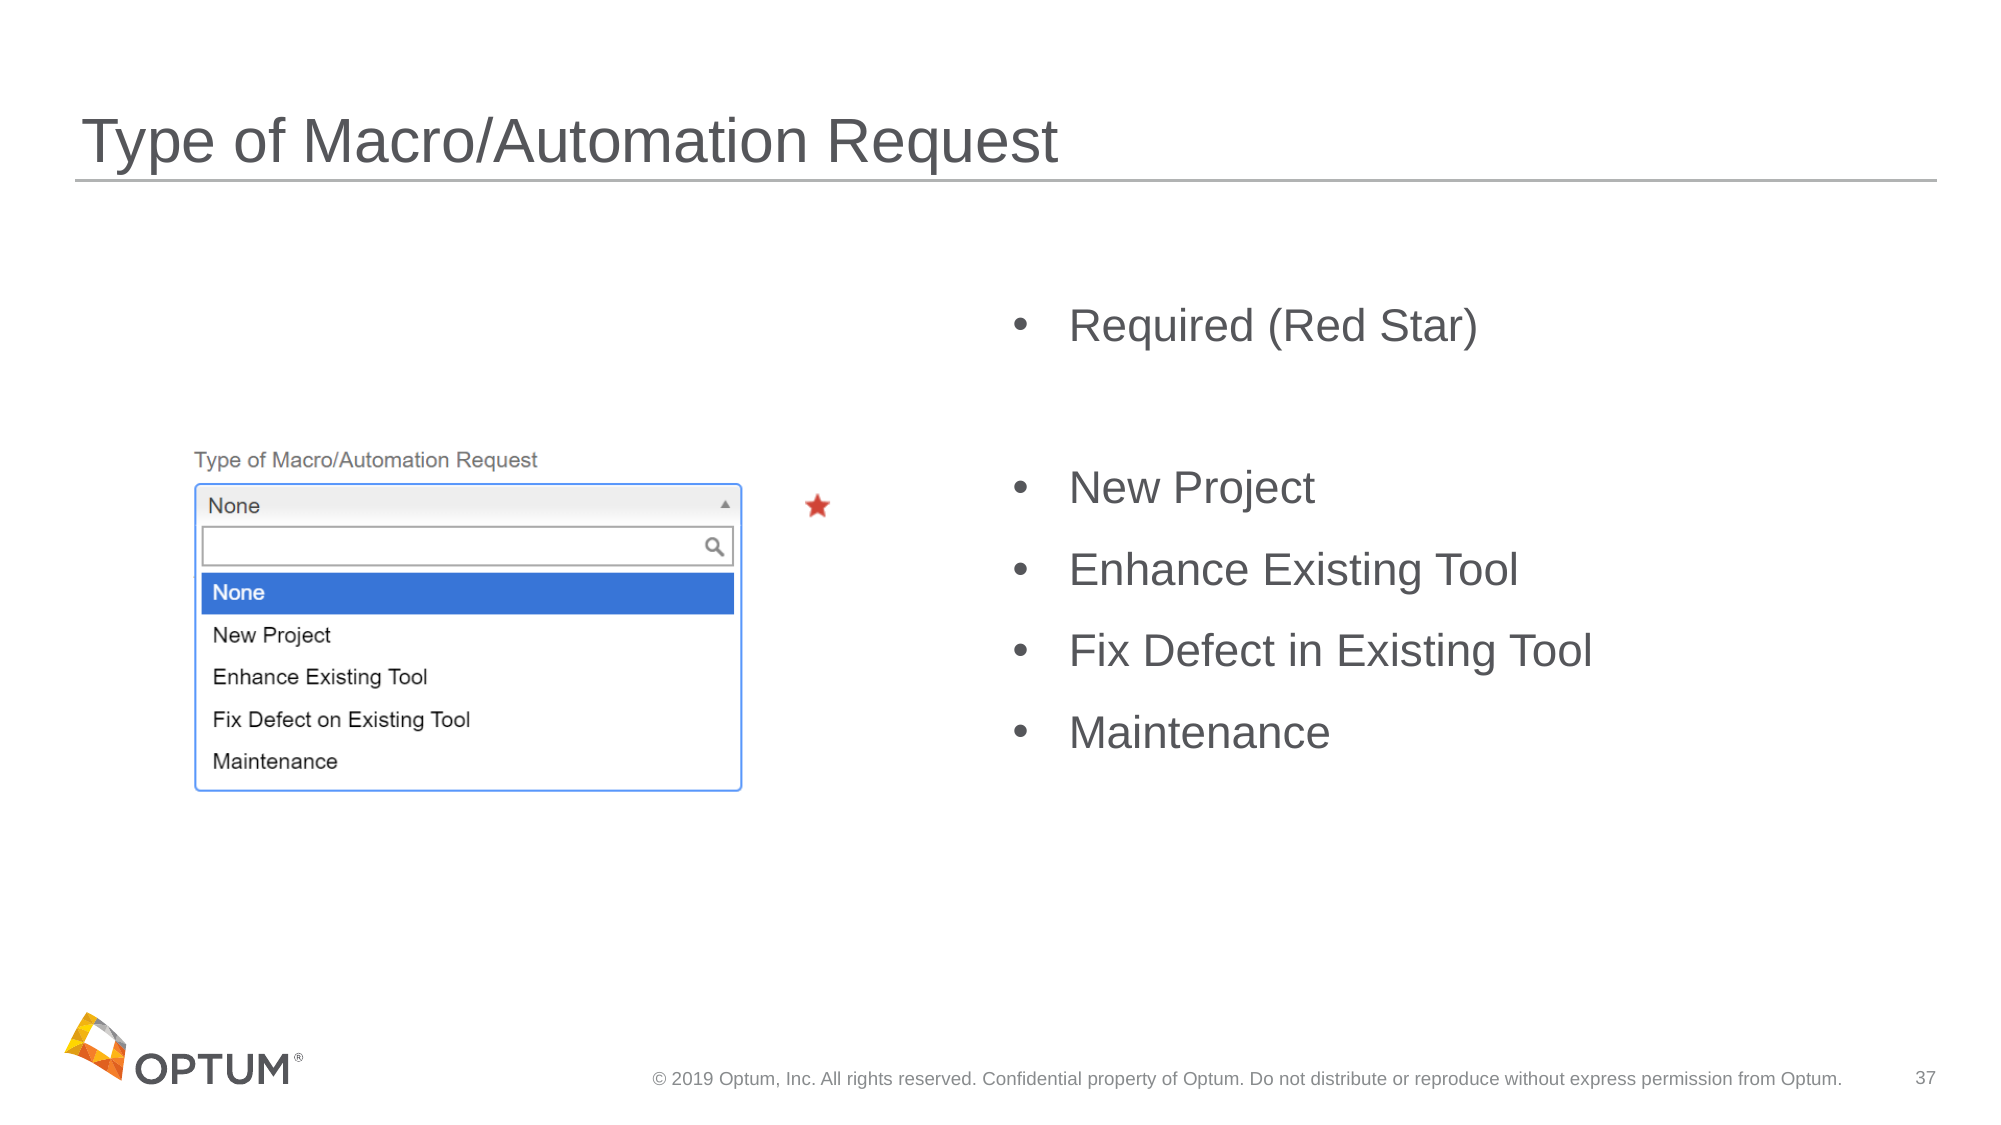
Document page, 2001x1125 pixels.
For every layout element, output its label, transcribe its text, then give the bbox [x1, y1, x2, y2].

title Type of Macro/Automation Request [81, 0, 1938, 177]
footer © 2019 Optum, Inc. All rights reserved. Confidential property of Optum. Do not distribute or reproduce without express permission from Optum. [500, 1052, 1842, 1104]
list Required (Red Star) New Project Enhance Existing Tool Fix Defect in Existing Tool Maintenance [1012, 299, 1942, 969]
slide_number 37 [1848, 1057, 1937, 1096]
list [163, 434, 851, 798]
